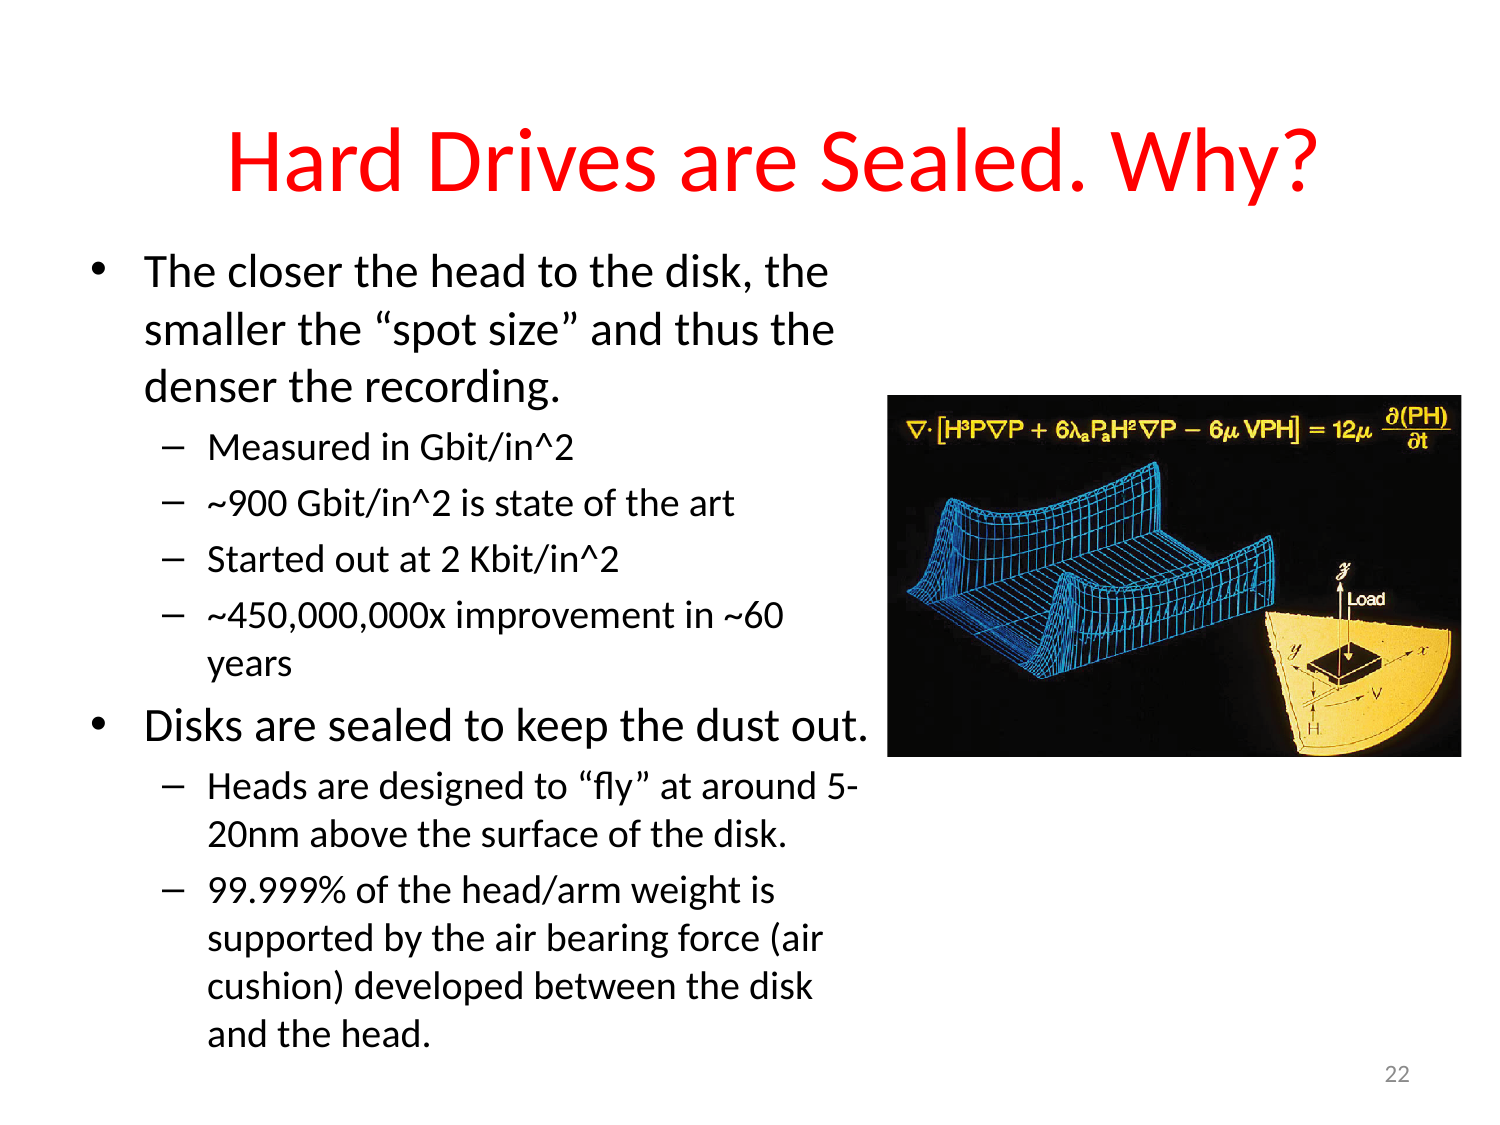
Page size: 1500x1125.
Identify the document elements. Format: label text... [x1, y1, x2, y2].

list The closer the head to the disk, the smaller the “spot size” and thus the denser the recording. Measured in Gbit/in^2 ~900 Gbit/in^2 is state of the art Started out at 2 Kbit/in^2 ~450,000,000x improvement in ~60 years Disks are sealed to keep the dust out. Heads are designed to “fly” at around 5-20nm above the surface of the disk. 99.999% of the head/arm weight is supported by the air bearing force (air cushion) developed between the disk and the head. [75, 231, 888, 1113]
picture [887, 395, 1462, 757]
text_box Hard Drives are Sealed. Why? [99, 61, 1450, 249]
slide_number 22 [1074, 1042, 1425, 1103]
